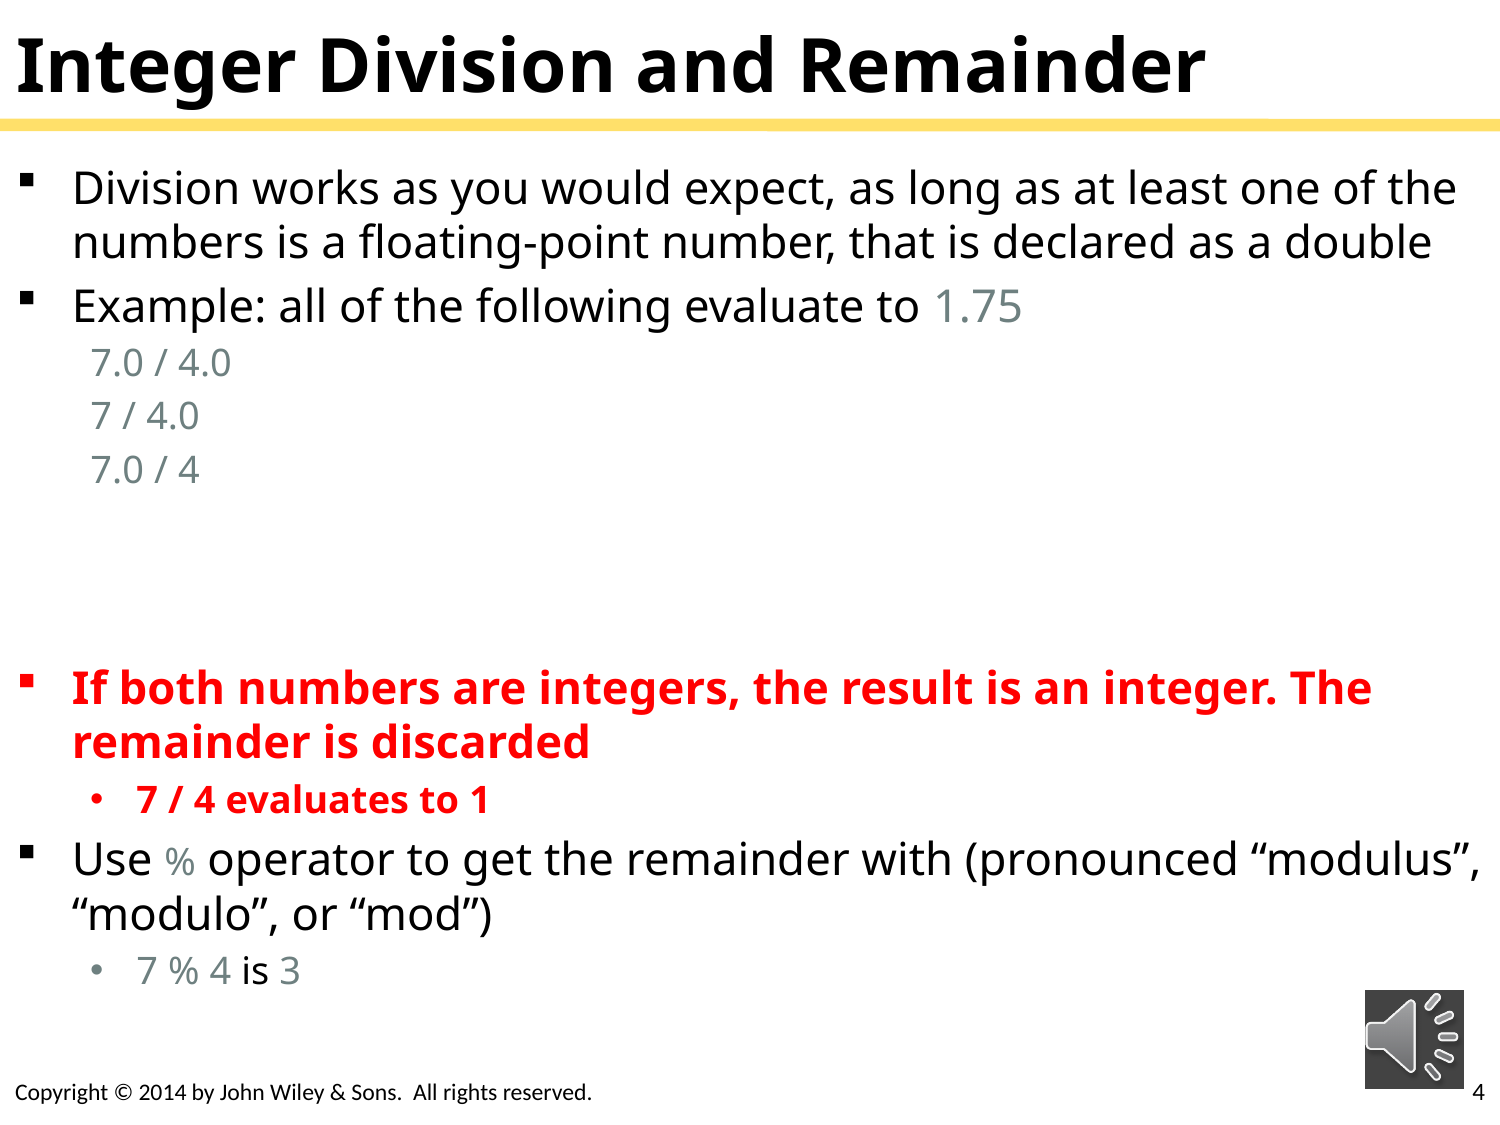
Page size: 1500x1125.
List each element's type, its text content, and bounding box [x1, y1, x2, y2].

title Integer Division and Remainder [1, 0, 1500, 125]
list Division works as you would expect, as long as at least one of the numbers is a floating-point number, that is declared as a double Example: all of the following evaluate to 1.75 7.0 / 4.0 7 / 4.0 7.0 / 4 If both numbers are integers, the result is an integer. The remainder is discarded 7 / 4 evaluates to 1 Use % operator to get the remainder with (pronounced “modulus”, “modulo”, or “mod”) 7 % 4 is 3 [1, 151, 1500, 1040]
picture [1364, 989, 1465, 1090]
